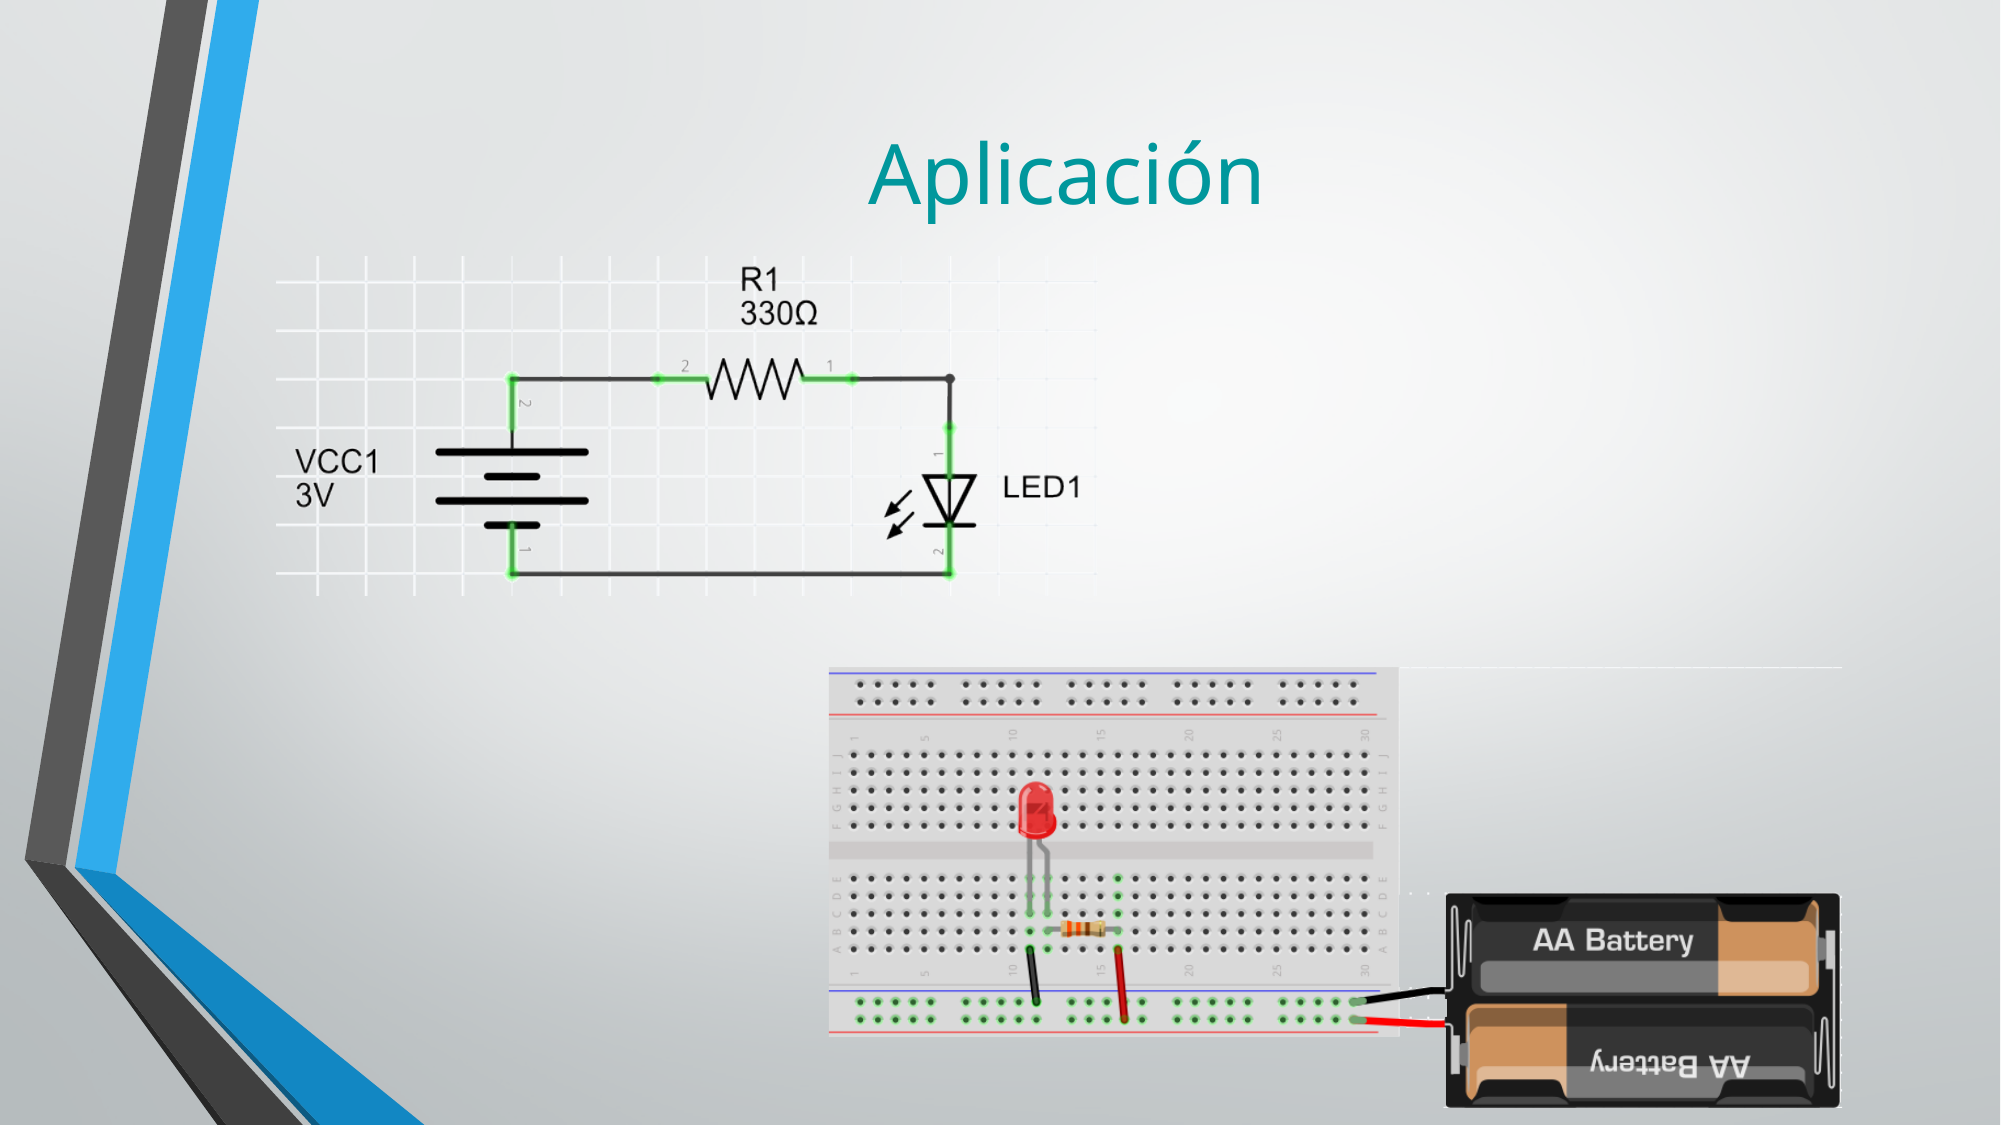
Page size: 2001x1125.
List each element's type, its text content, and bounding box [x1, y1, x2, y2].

picture [275, 256, 1098, 596]
picture [828, 667, 1843, 1108]
title Aplicación [245, 27, 1890, 316]
